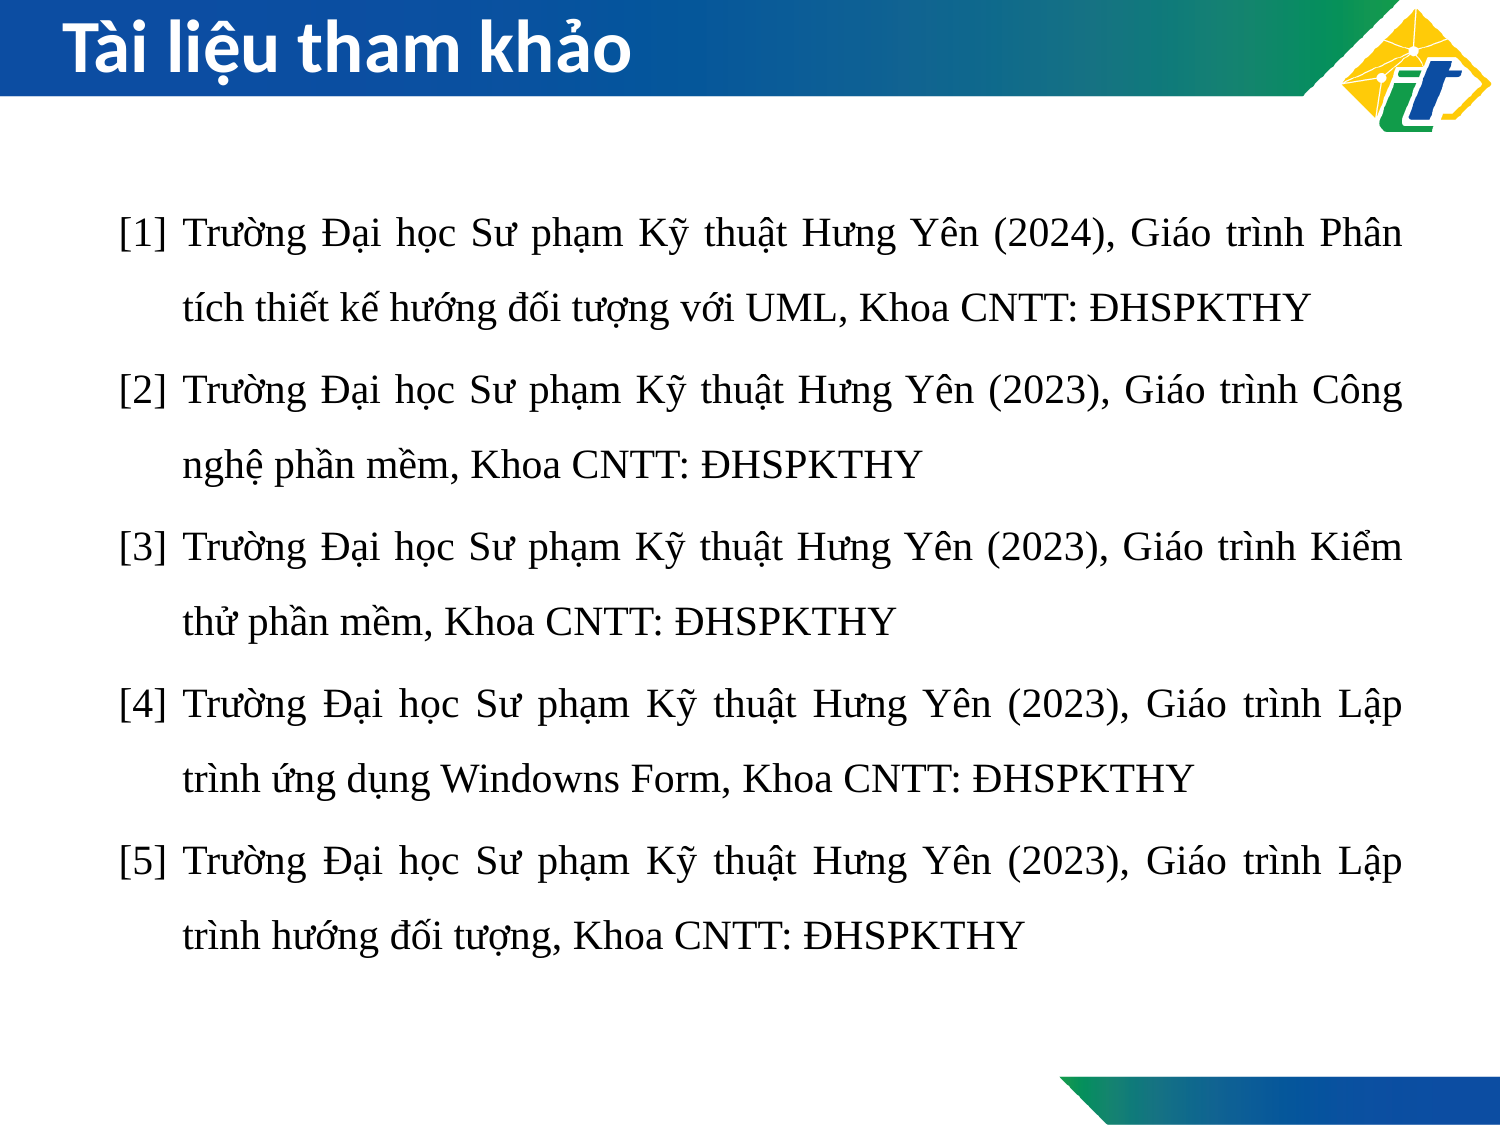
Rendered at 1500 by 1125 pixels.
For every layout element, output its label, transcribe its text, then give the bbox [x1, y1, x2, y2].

title Tài liệu tham khảo [47, 0, 1304, 97]
picture [0, 0, 1500, 1125]
slide_number [1338, 1074, 1454, 1124]
text_box [1] Trường Đại học Sư phạm Kỹ thuật Hưng Yên (2024), Giáo trình Phân tích thiết kế hướng đối tượng với UML, Khoa CNTT: ĐHSPKTHY [2] Trường Đại học Sư phạm Kỹ thuật Hưng Yên (2023), Giáo trình Công nghệ phần mềm, Khoa CNTT: ĐHSPKTHY [3] Trường Đại học Sư phạm Kỹ thuật Hưng Yên (2023), Giáo trình Kiểm thử phần mềm, Khoa CNTT: ĐHSPKTHY [4] Trường Đại học Sư phạm Kỹ thuật Hưng Yên (2023), Giáo trình Lập trình ứng dụng Windowns Form, Khoa CNTT: ĐHSPKTHY [5] Trường Đại học Sư phạm Kỹ thuật Hưng Yên (2023), Giáo trình Lập trình hướng đối tượng, Khoa CNTT: ĐHSPKTHY [92, 172, 1420, 1068]
